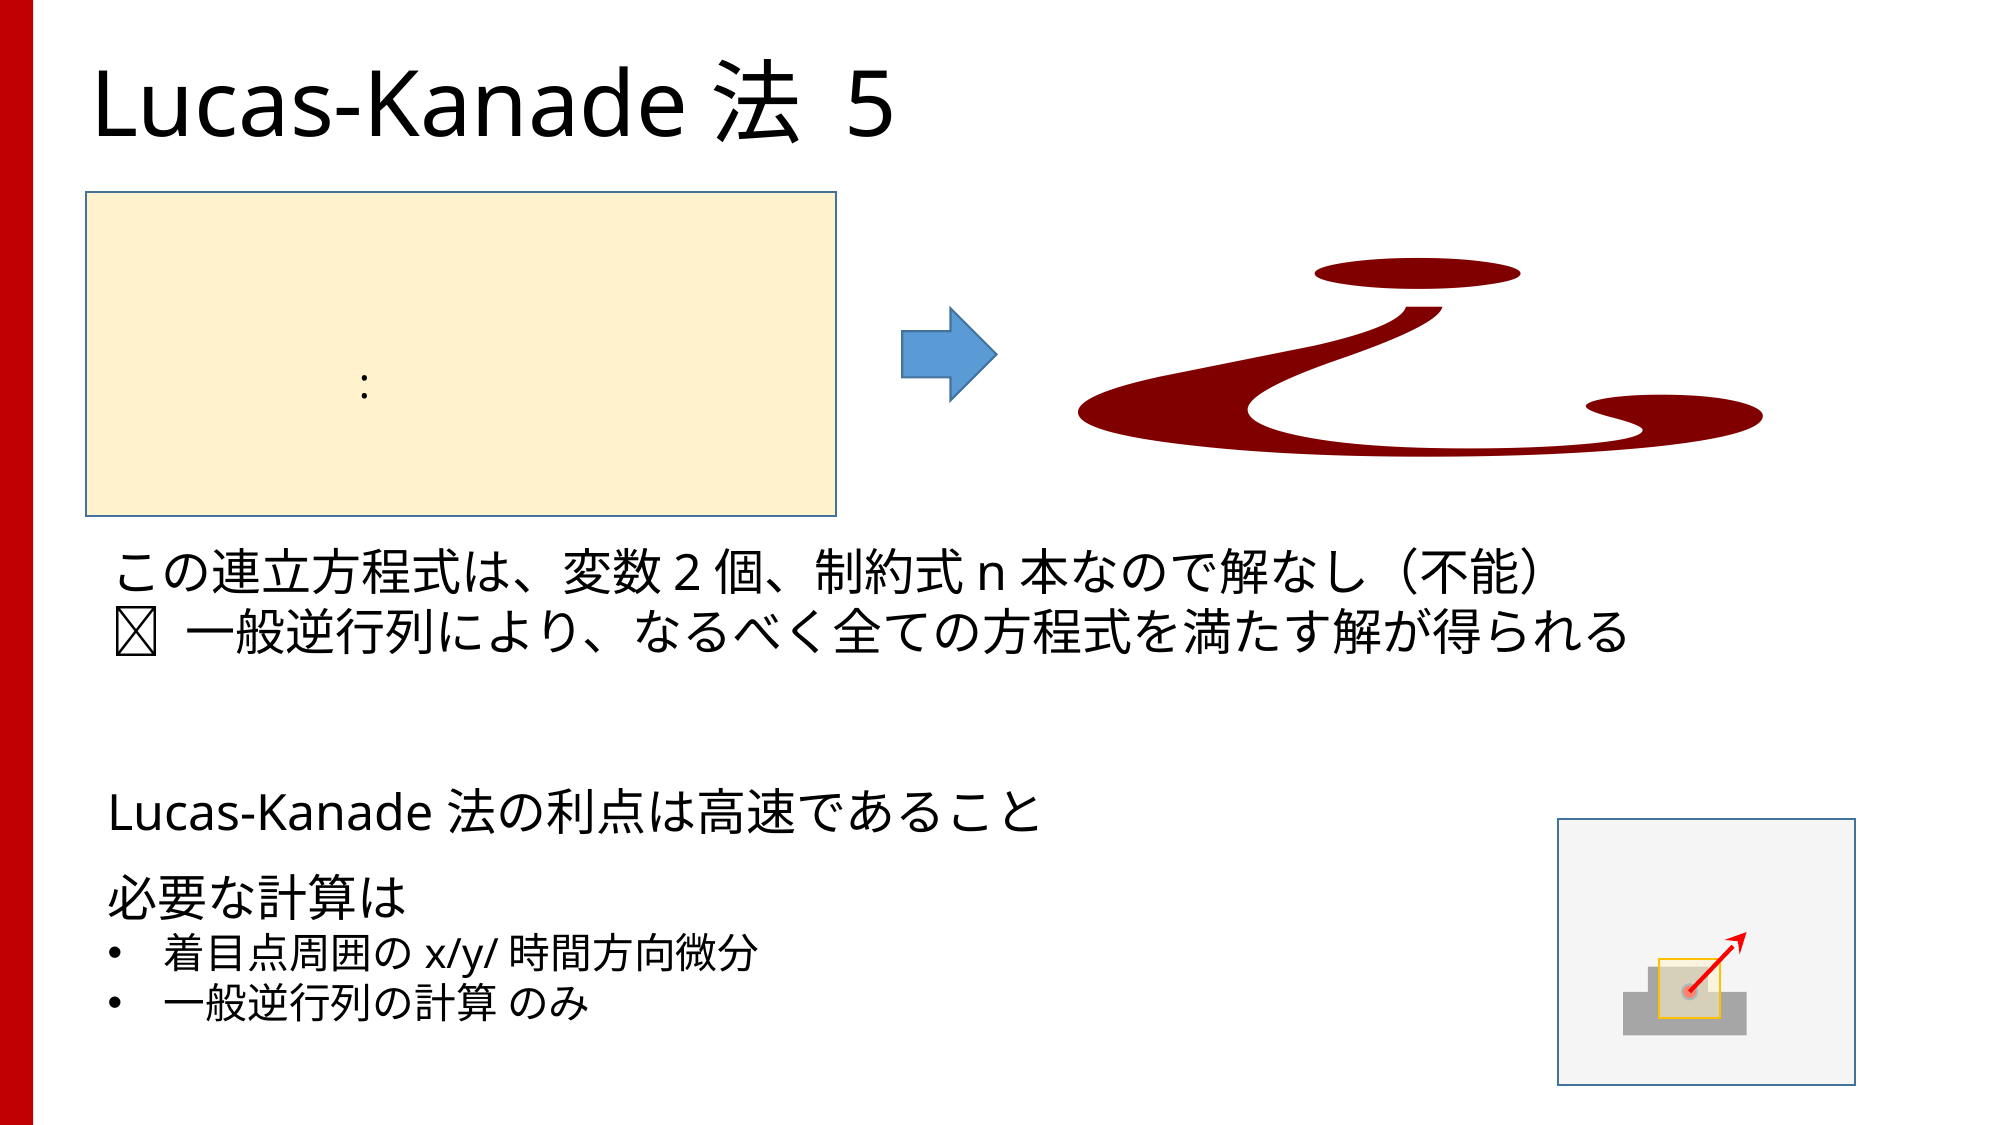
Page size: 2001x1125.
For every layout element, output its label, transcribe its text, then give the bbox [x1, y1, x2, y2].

text_box [901, 305, 999, 403]
text_box この連立方程式は、変数2個、制約式n本なので解なし（不能）  一般逆行列により、なるべく全ての方程式を満たす解が得られる [97, 533, 1648, 669]
title Lucas-Kanade法 5 [75, 46, 1958, 167]
text_box [85, 191, 837, 517]
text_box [1558, 819, 1855, 1086]
text_box Lucas-Kanade法の利点は高速であること 必要な計算は 着目点周囲のx/y/時間方向微分 一般逆行列の計算 のみ [93, 773, 1310, 1035]
